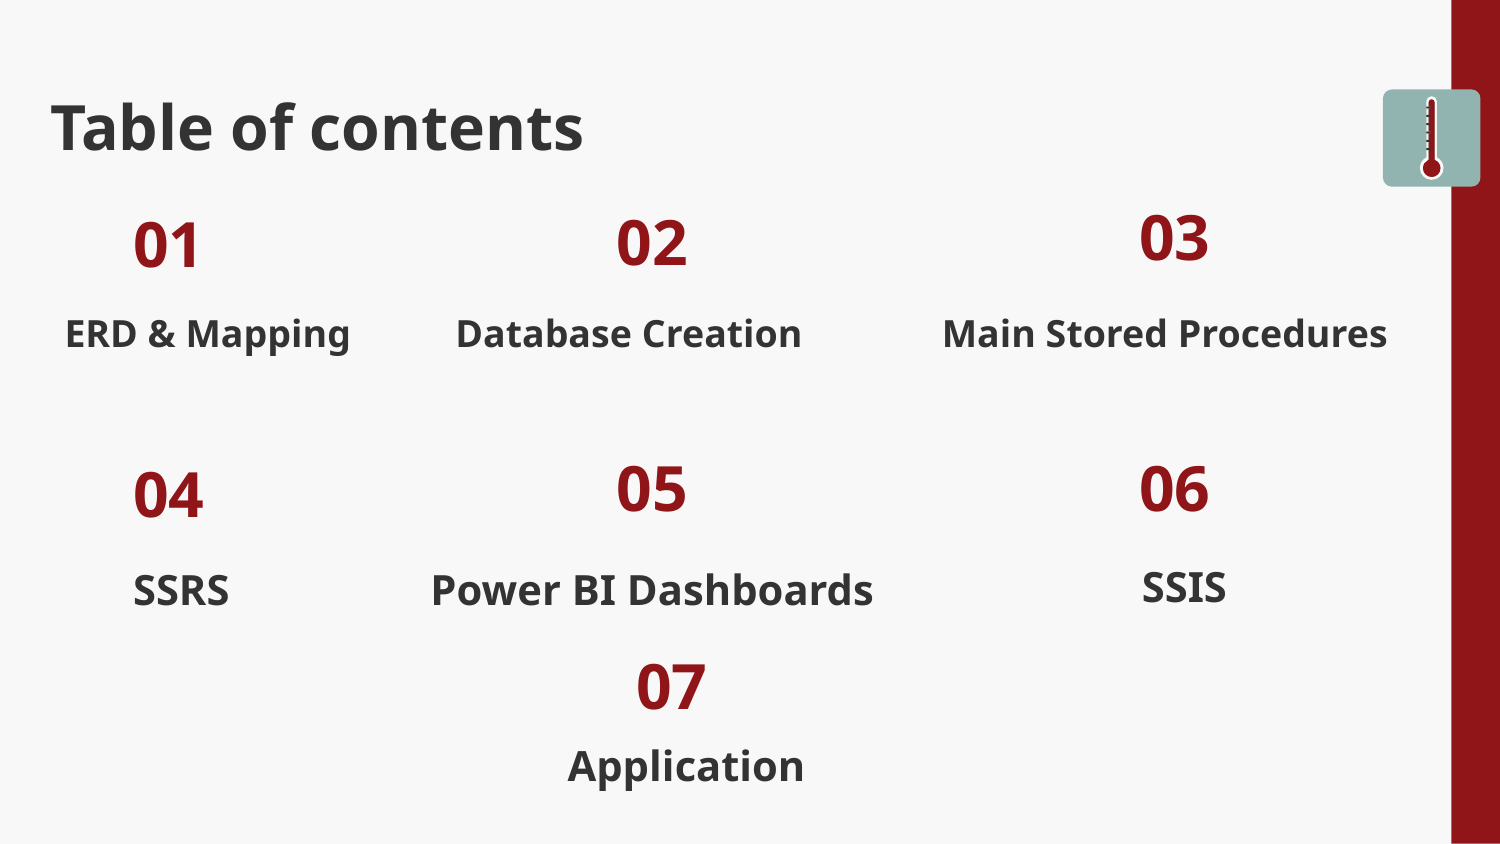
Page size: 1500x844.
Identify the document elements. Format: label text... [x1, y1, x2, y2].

subtitle Power BI Dashboards [415, 548, 948, 629]
subtitle Database Creation [440, 290, 884, 370]
title 01 [118, 205, 239, 279]
text_box Application [552, 725, 931, 805]
title 06 [1124, 449, 1245, 523]
subtitle SSIS [1012, 546, 1357, 626]
subtitle Main Stored Procedures [926, 290, 1459, 371]
text_box 07 [621, 647, 742, 721]
title 03 [1124, 195, 1245, 276]
subtitle SSRS [118, 548, 415, 629]
title 05 [601, 450, 725, 523]
title 04 [118, 456, 239, 530]
title 02 [601, 204, 723, 278]
subtitle ERD & Mapping [49, 290, 428, 370]
title Table of contents [34, 72, 1382, 167]
